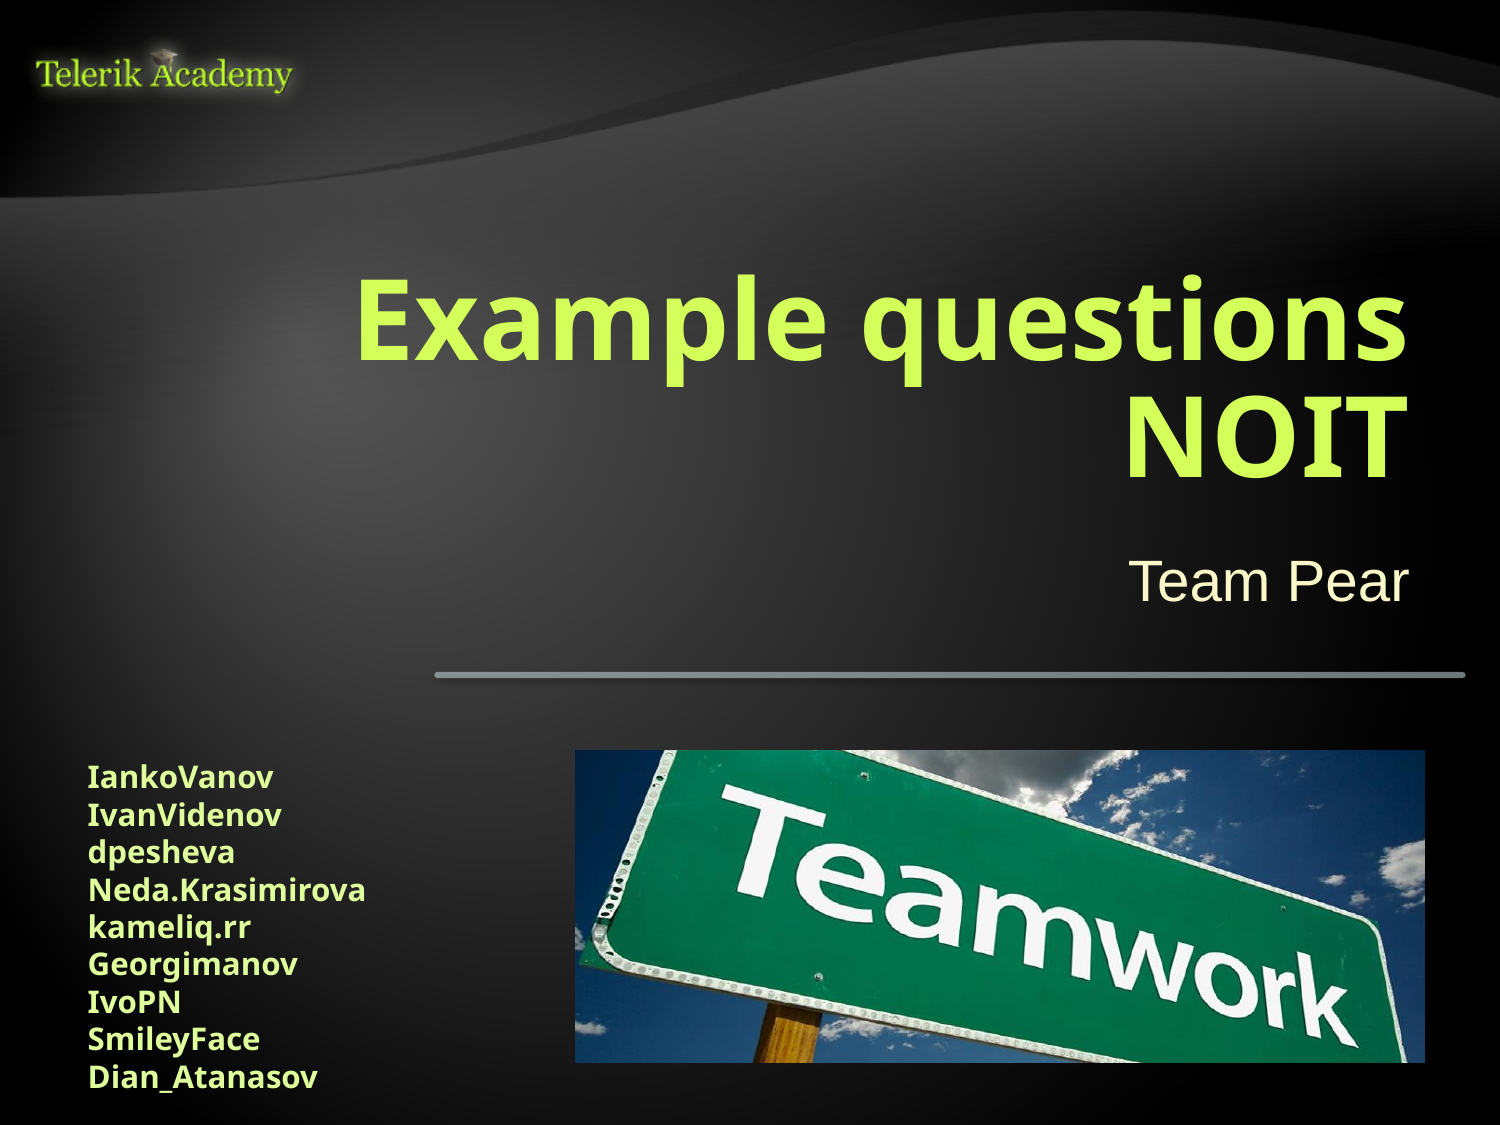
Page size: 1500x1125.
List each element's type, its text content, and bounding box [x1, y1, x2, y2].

picture [0, 0, 1500, 1125]
list IankoVanov IvanVidenov dpesheva Neda.Krasimirova kameliq.rr Georgimanov IvoPN SmileyFace Dian_Atanasov [72, 750, 623, 1125]
title Example questions NOIT [75, 249, 1425, 500]
subtitle Team Pear [75, 531, 1425, 625]
